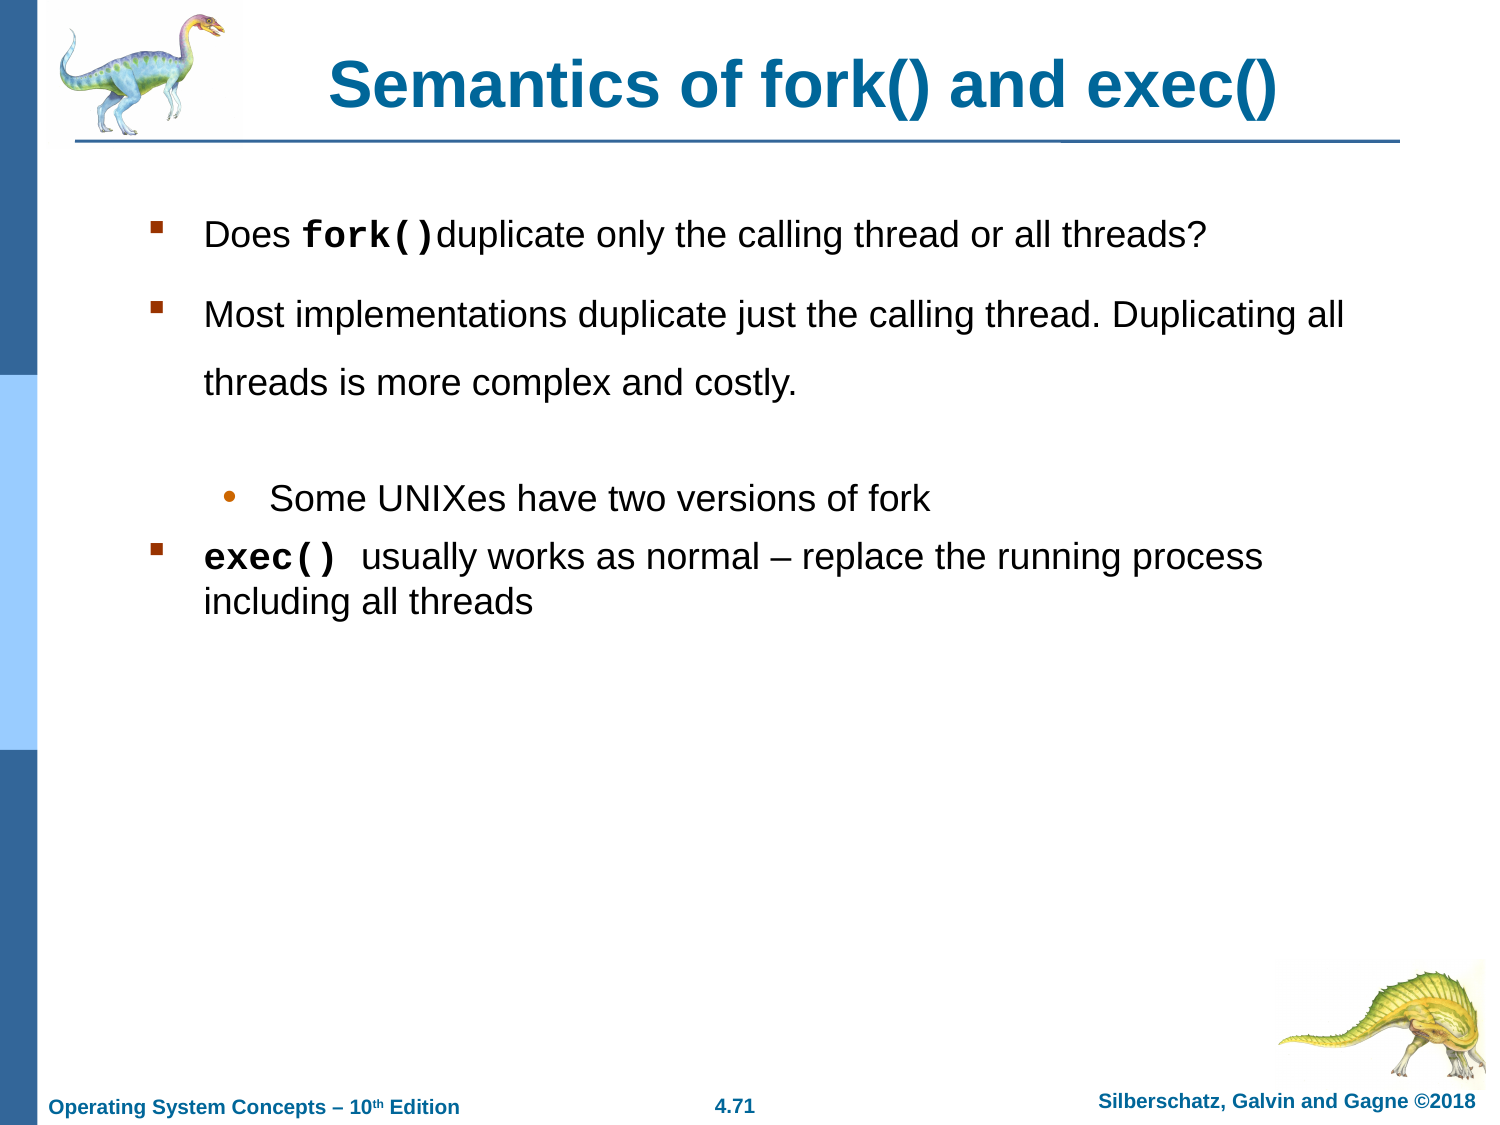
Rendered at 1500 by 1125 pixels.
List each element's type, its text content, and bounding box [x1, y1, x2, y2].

list Does fork()duplicate only the calling thread or all threads? Most implementations duplicate just the calling thread. Duplicating all threads is more complex and costly. Some UNIXes have two versions of fork exec() usually works as normal – replace the running process including all threads [132, 202, 1389, 946]
title Semantics of fork() and exec() [183, 33, 1425, 128]
picture [1275, 959, 1486, 1090]
picture [46, 0, 243, 149]
